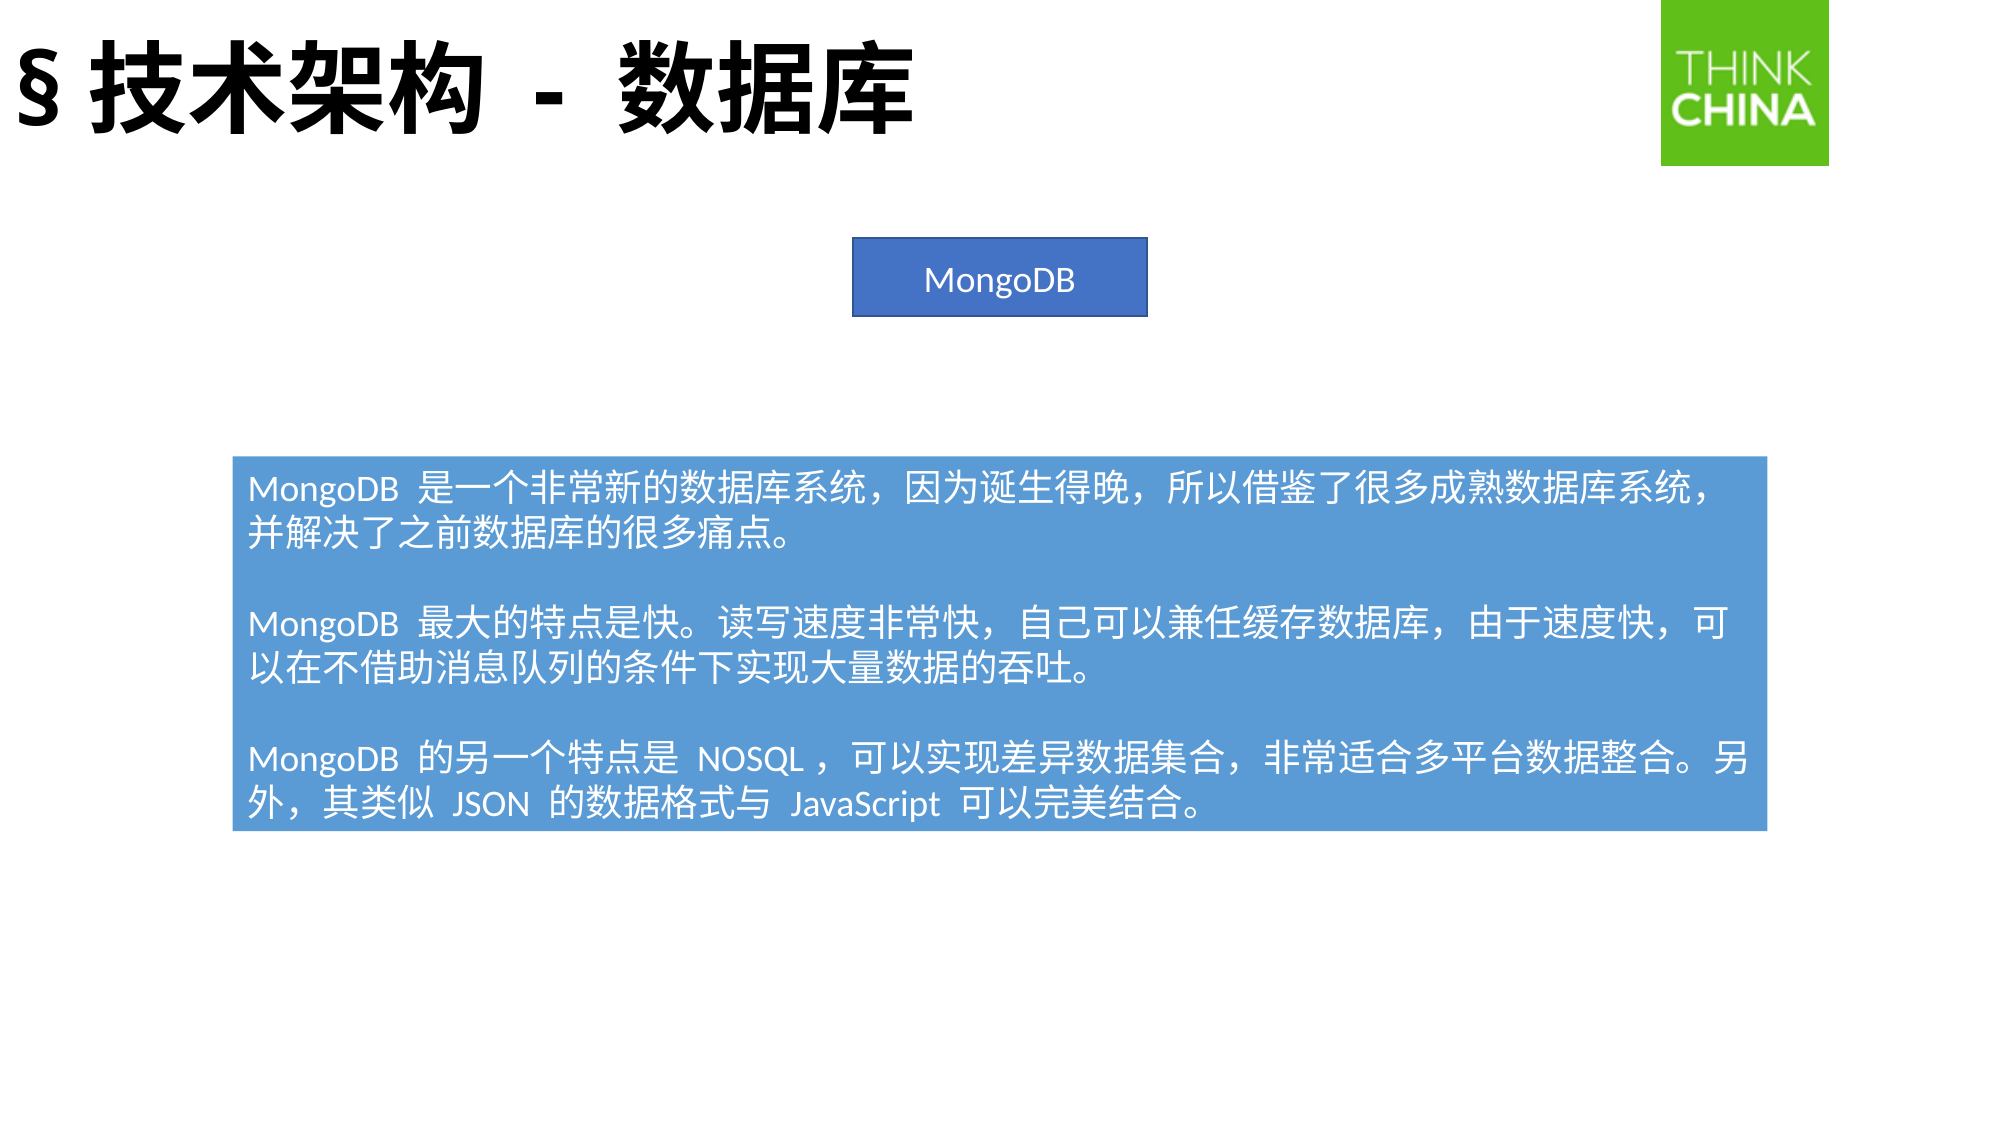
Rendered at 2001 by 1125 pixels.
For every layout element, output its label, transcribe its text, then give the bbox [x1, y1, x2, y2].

text_box §技术架构 - 数据库 [0, 18, 1640, 153]
picture [1661, 0, 1829, 166]
text_box MongoDB 是一个非常新的数据库系统，因为诞生得晚，所以借鉴了很多成熟数据库系统，并解决了之前数据库的很多痛点。 MongoDB 最大的特点是快。读写速度非常快，自己可以兼任缓存数据库，由于速度快，可以在不借助消息队列的条件下实现大量数据的吞吐。 MongoDB 的另一个特点是 NOSQL，可以实现差异数据集合，非常适合多平台数据整合。另外，其类似 JSON 的数据格式与 JavaScript 可以完美结合。 [232, 456, 1768, 832]
text_box MongoDB [852, 237, 1148, 317]
